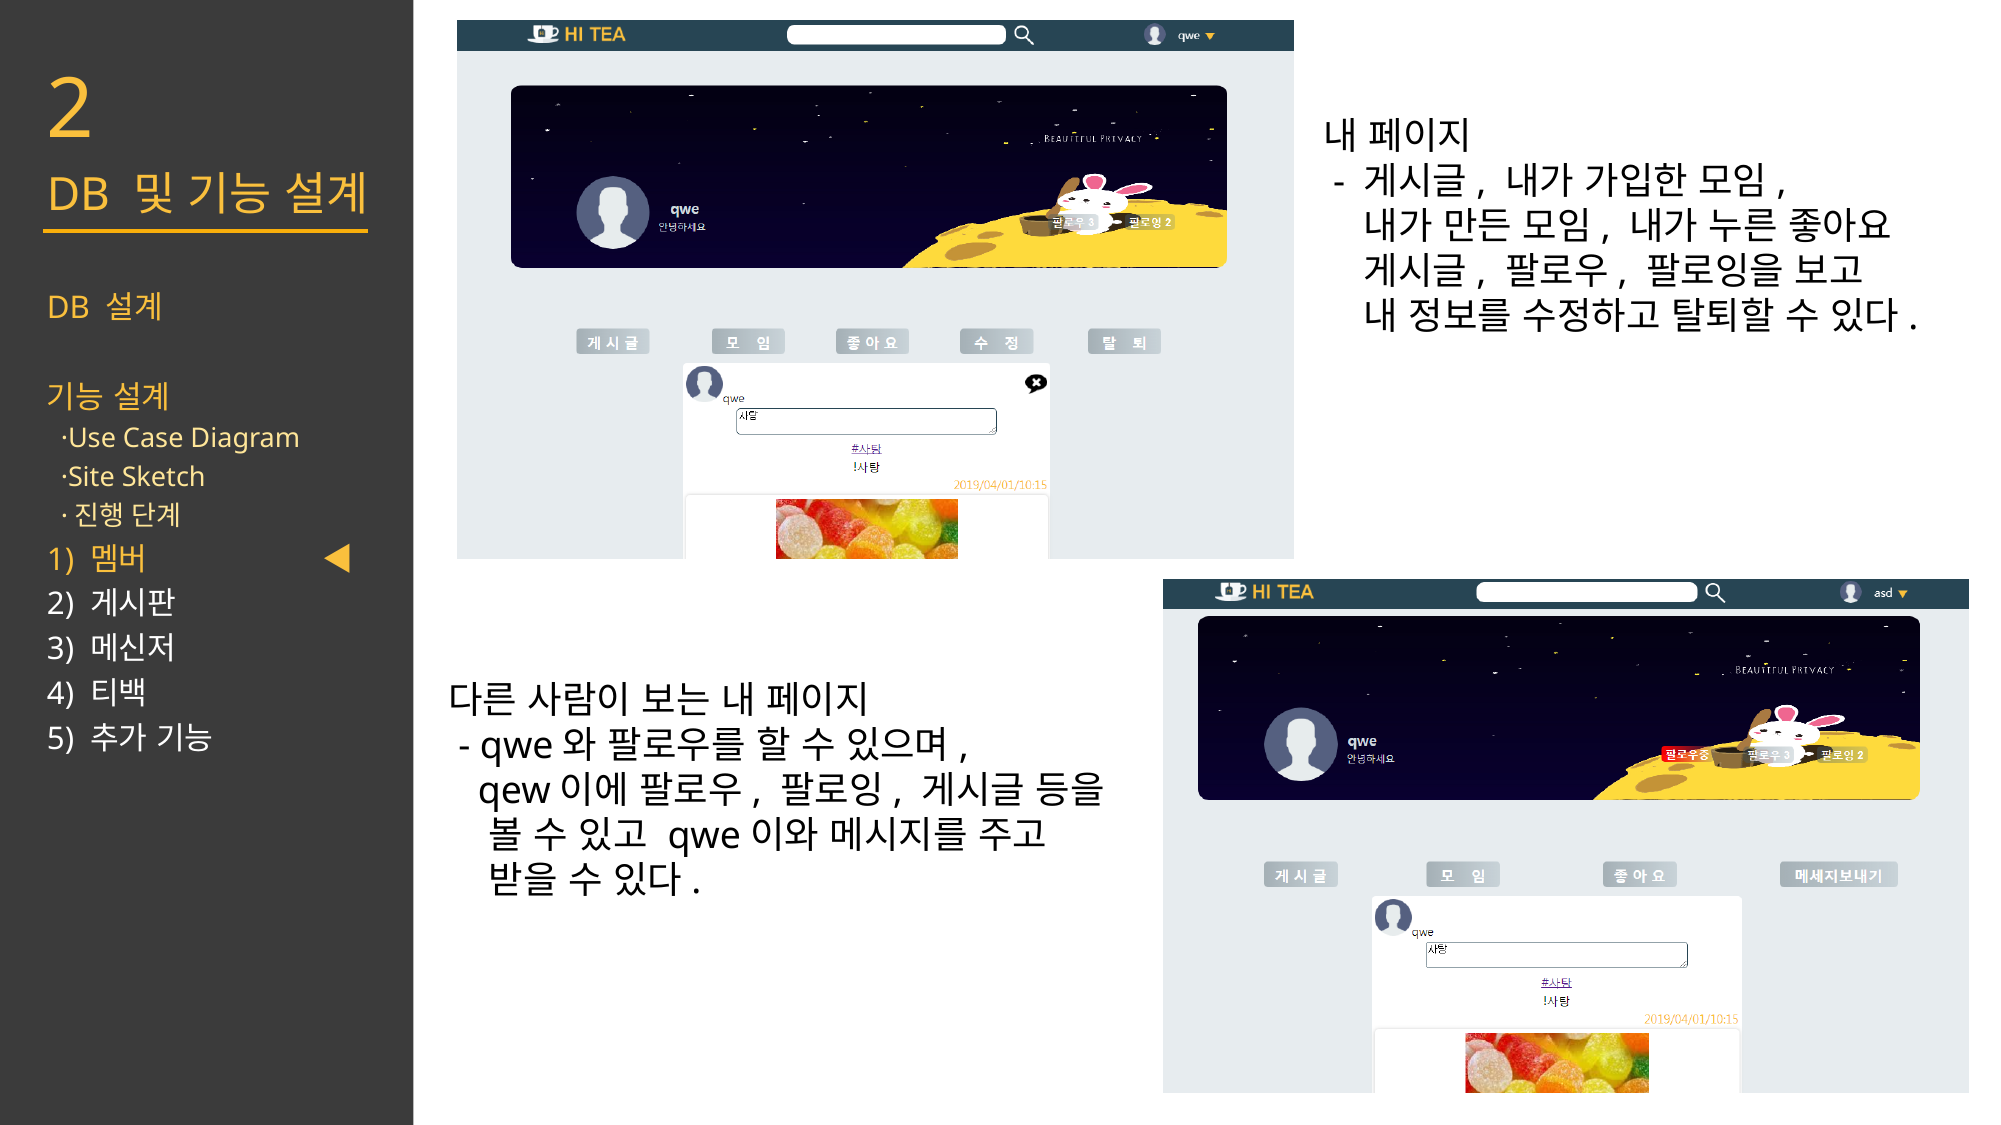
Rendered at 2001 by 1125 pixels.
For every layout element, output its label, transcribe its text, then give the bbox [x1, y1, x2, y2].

text_box [0, 0, 414, 1125]
picture [457, 20, 1294, 559]
picture [1162, 579, 1969, 1093]
text_box 2 DB 및 기능 설계 DB 설계 기능 설계 ·Use Case Diagram ·Site Sketch ·진행 단계 1) 멤버 ◀ 2) 게시판 3) 메신저 4) 티백 5) 추가 기능 [32, 26, 384, 763]
text_box 내 페이지 - 게시글, 내가 가입한 모임, 내가 만든 모임, 내가 누른 좋아요 게시글, 팔로우, 팔로잉을 보고 내 정보를 수정하고 탈퇴할 수 있다. [1308, 104, 2000, 390]
text_box 다른 사람이 보는 내 페이지 - qwe와 팔로우를 할 수 있으며, qew이에 팔로우, 팔로잉, 게시글 등을 볼 수 있고 qwe이와 메시지를 주고 받을 수 있다. [433, 668, 1162, 909]
